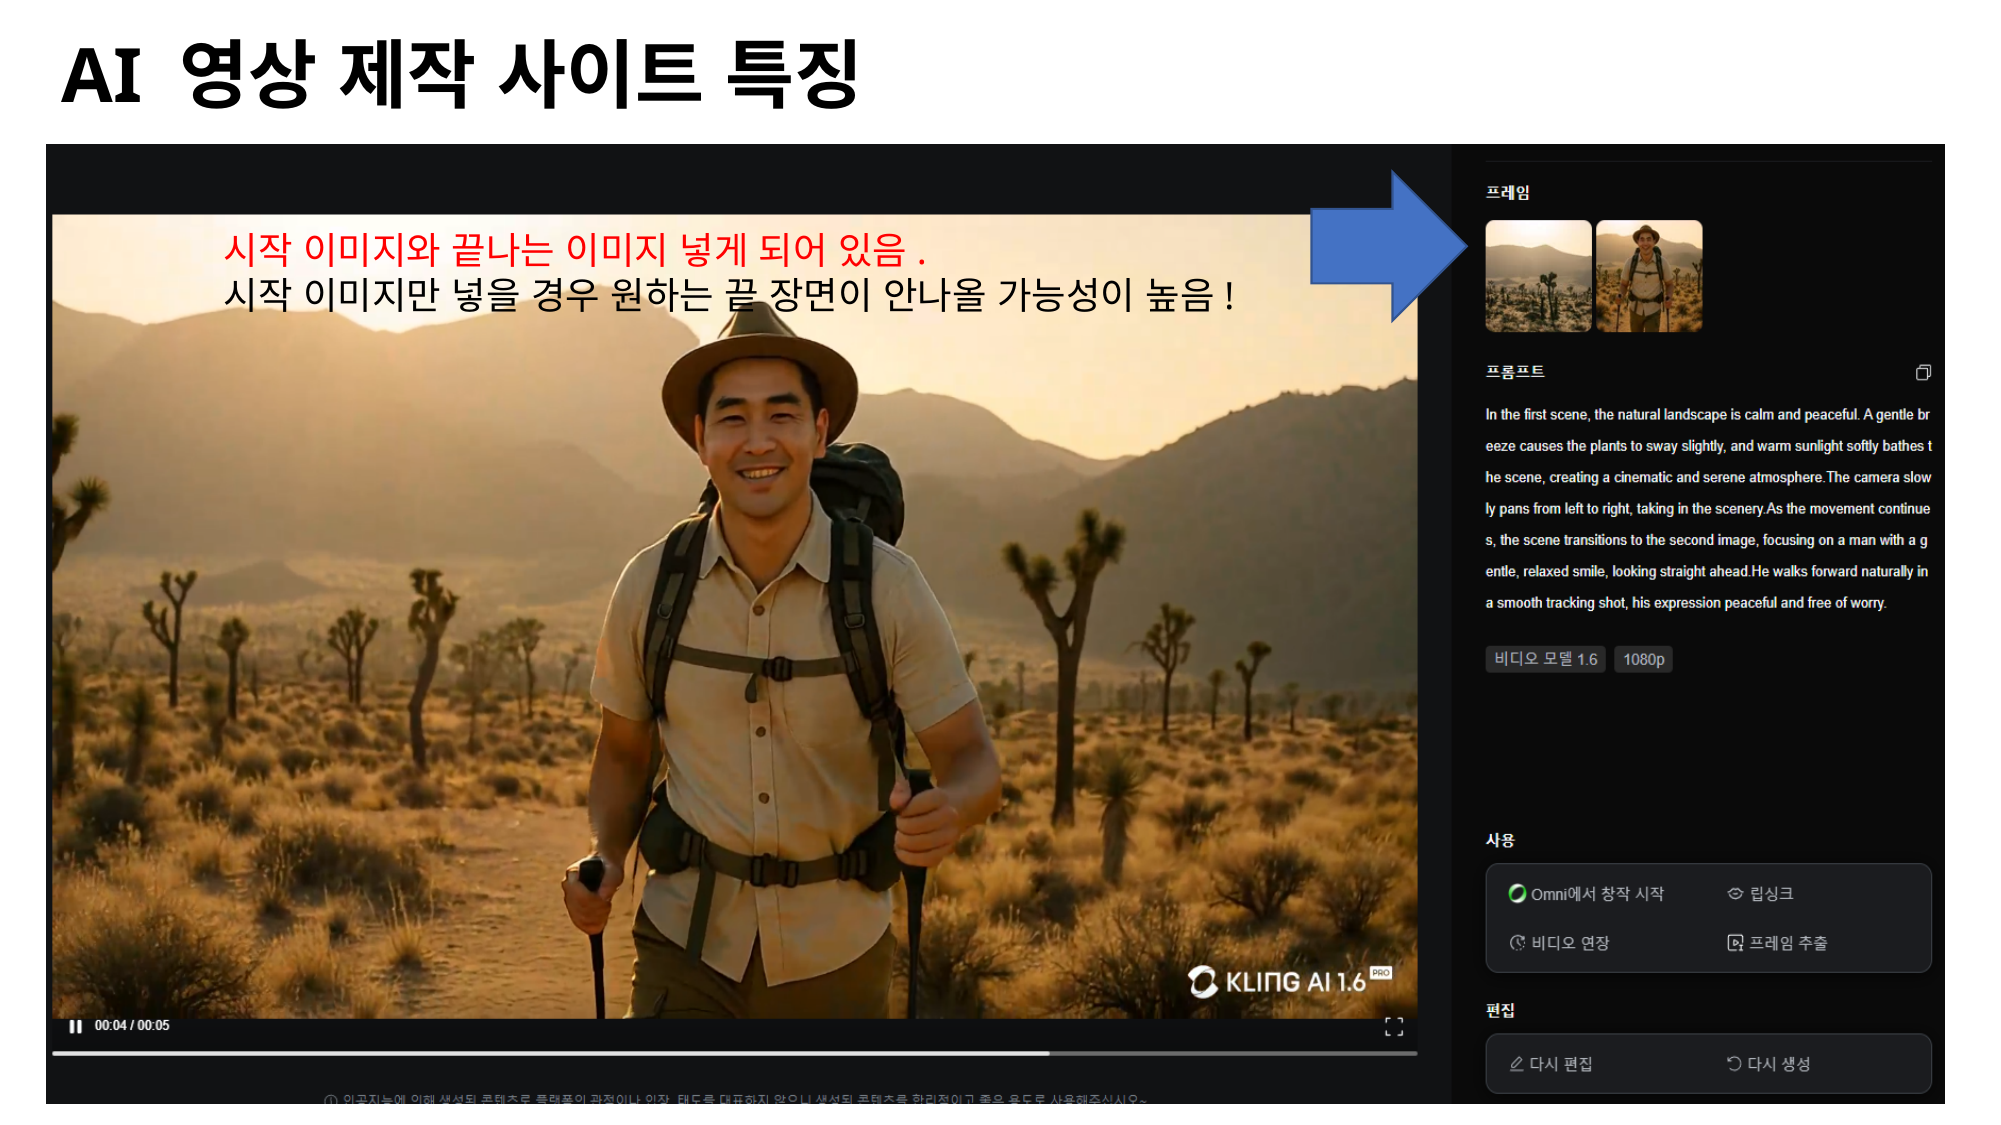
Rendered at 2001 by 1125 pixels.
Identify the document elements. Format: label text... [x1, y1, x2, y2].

picture [46, 144, 1945, 1104]
title AI 영상 제작 사이트 특징 [46, 21, 1035, 127]
